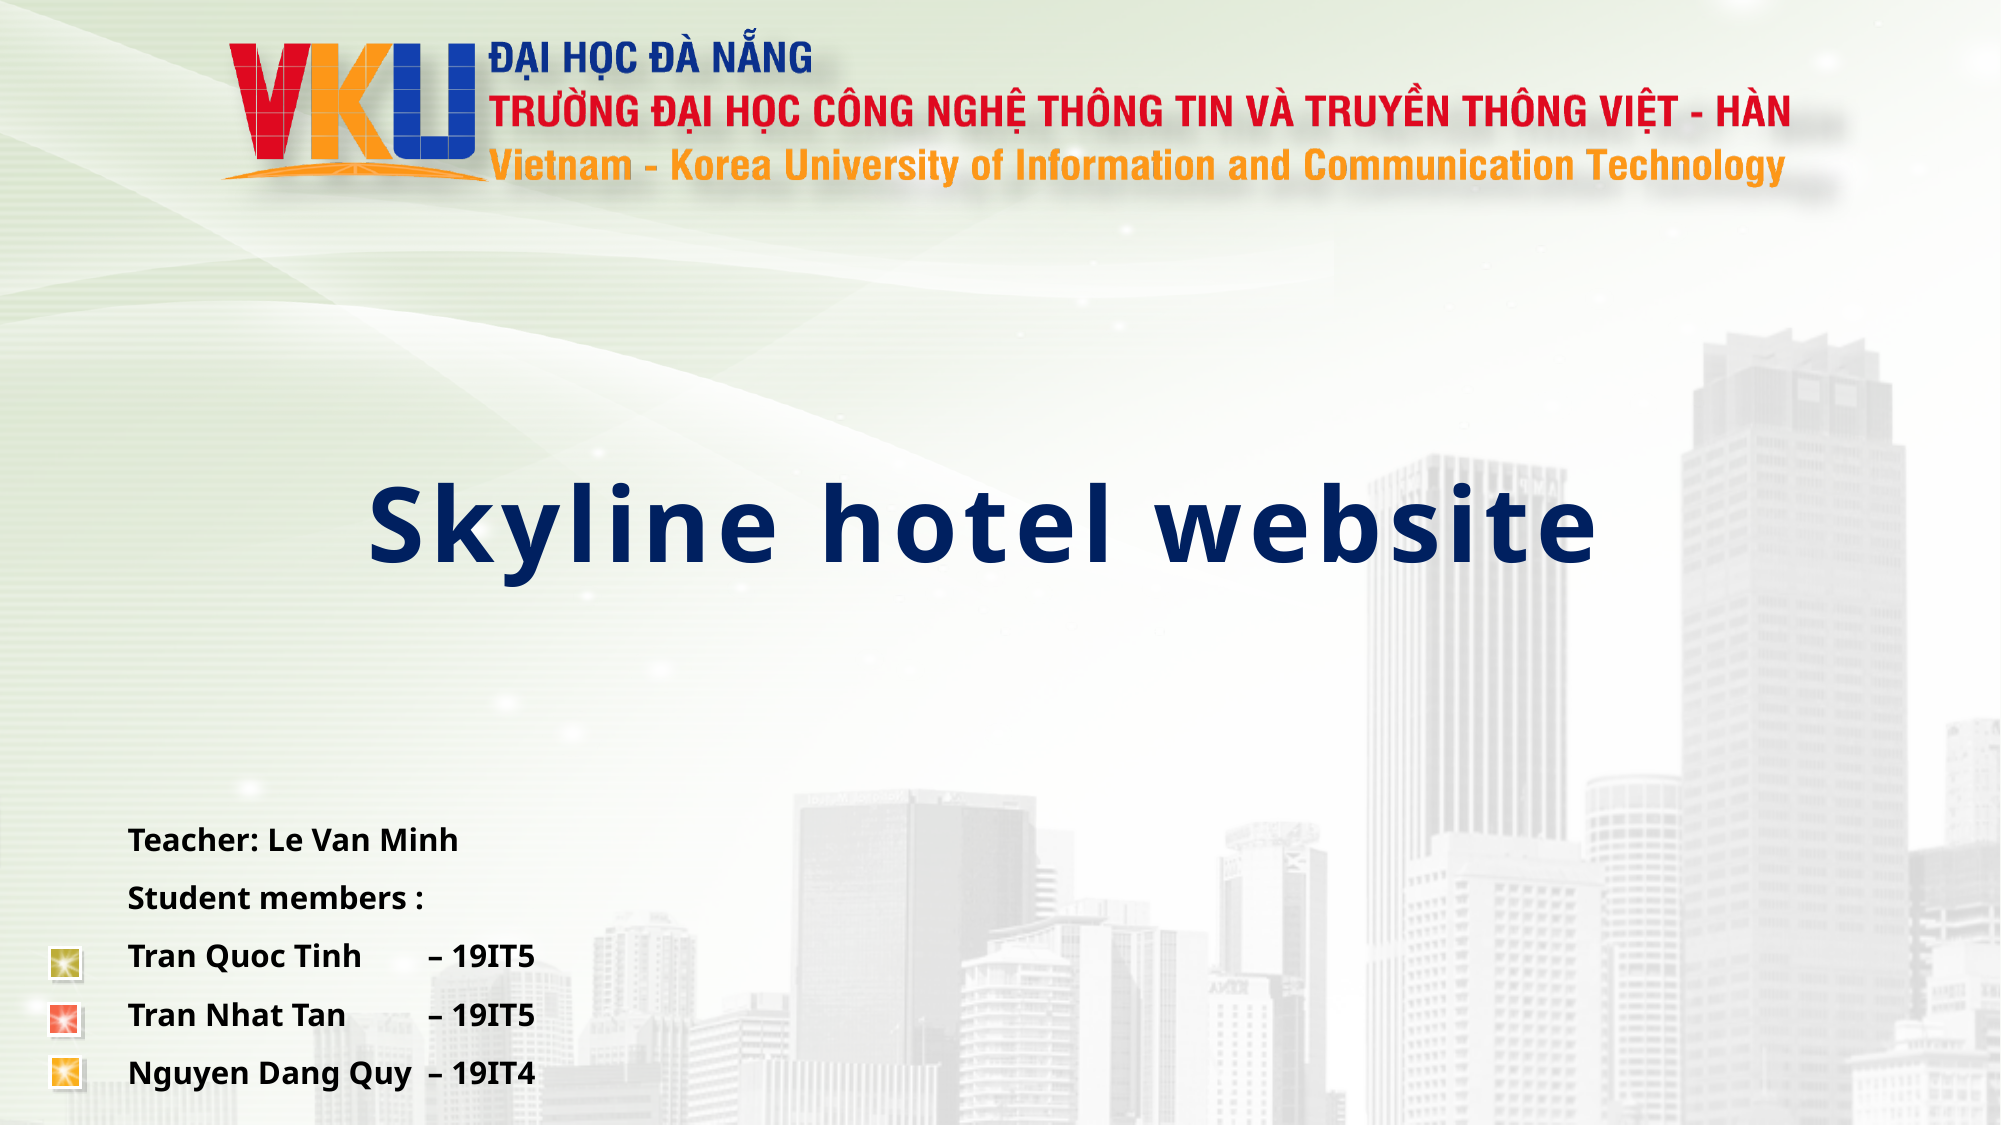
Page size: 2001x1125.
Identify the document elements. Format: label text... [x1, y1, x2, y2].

title Skyline hotel website [0, 399, 2000, 642]
picture [0, 0, 2000, 322]
subtitle Teacher: Le Van Minh Student members : Tran Quoc Tinh – 19IT5 Tran Nhat Tan – 19IT5 Nguyen Dang Quy – 19IT4 [112, 812, 715, 1125]
picture [14, 914, 129, 1125]
